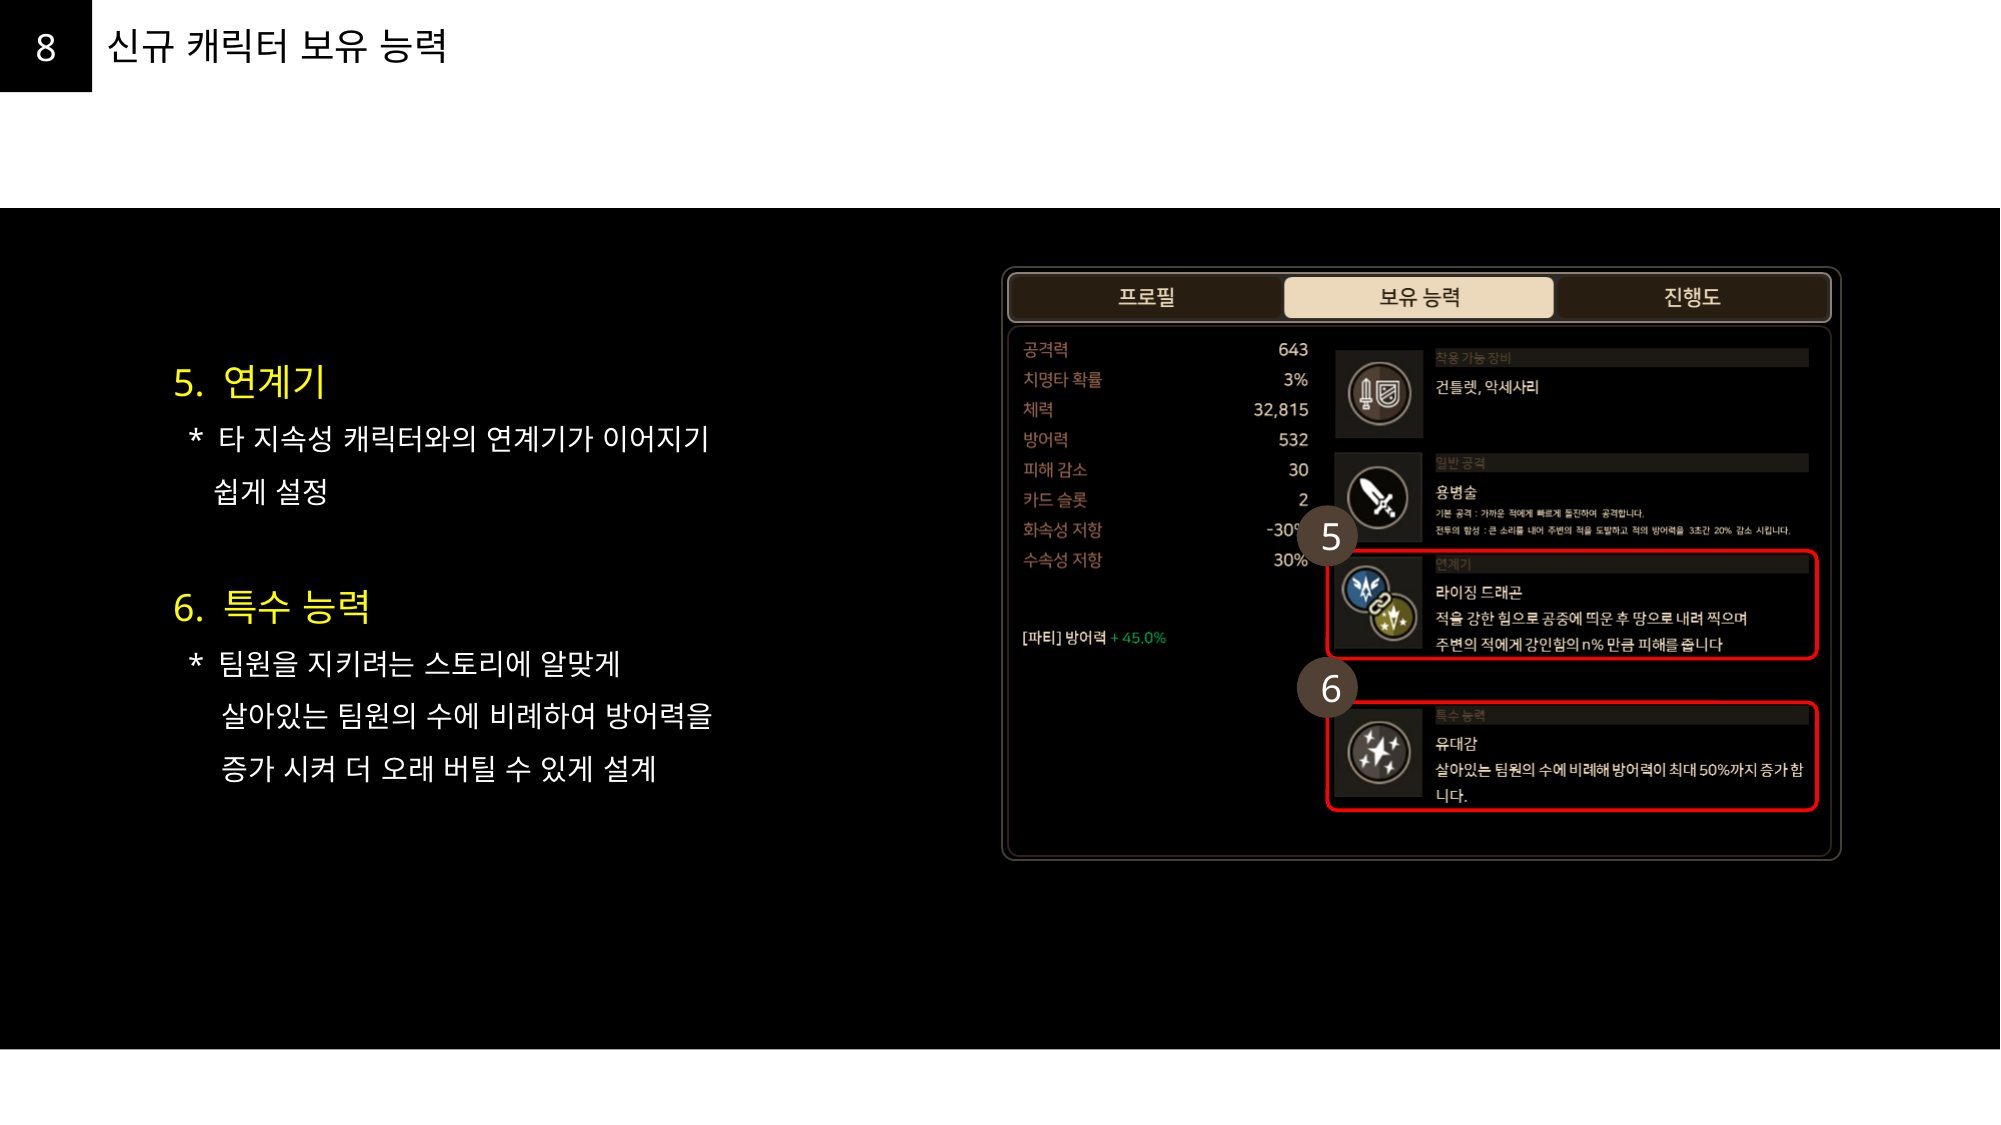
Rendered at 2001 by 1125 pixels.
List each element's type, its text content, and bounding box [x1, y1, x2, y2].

text_box 8 [0, 0, 93, 93]
text_box 5. 연계기 * 타 지속성 캐릭터와의 연계기가 이어지기 쉽게 설정 6. 특수 능력 * 팀원을 지키려는 스토리에 알맞게 살아있는 팀원의 수에 비례하여 방어력을 증가 시켜 더 오래 버틸 수 있게 설계 [158, 329, 753, 794]
picture [1001, 266, 1842, 861]
text_box [0, 207, 2000, 1050]
text_box 신규 캐릭터 보유 능력 [92, 15, 604, 76]
